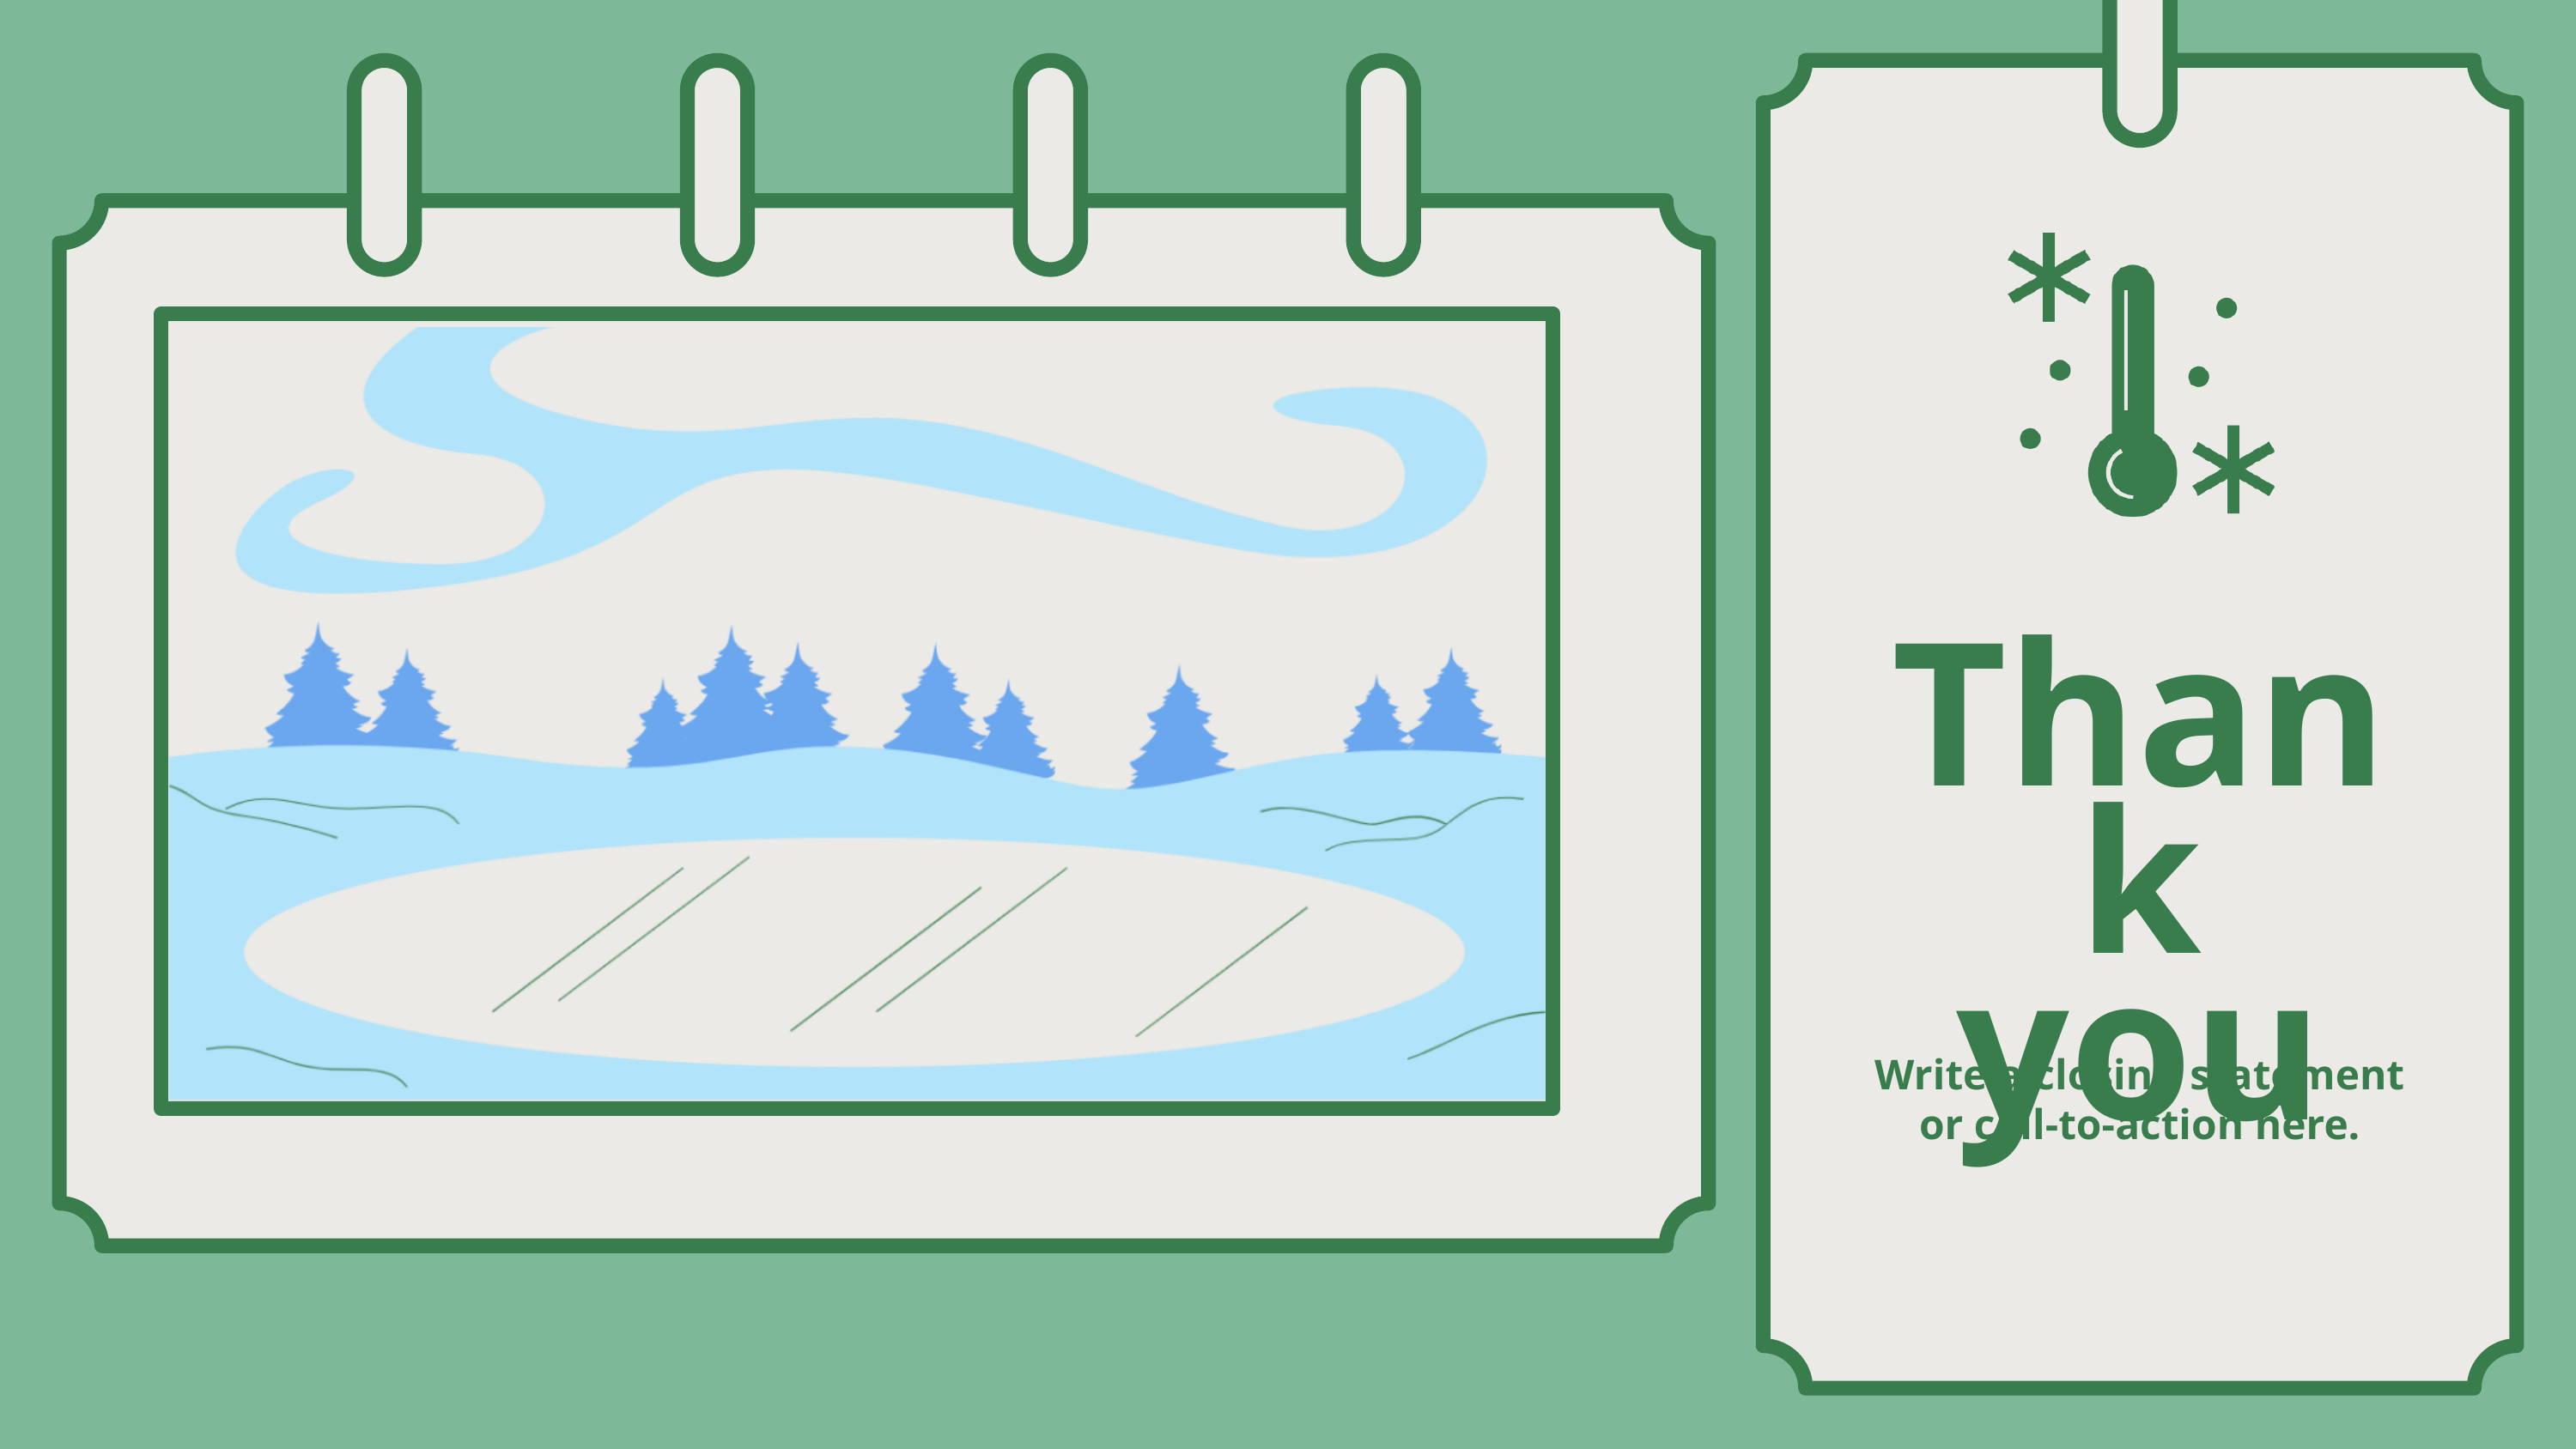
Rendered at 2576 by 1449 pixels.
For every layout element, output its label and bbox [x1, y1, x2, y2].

text_box [58, 179, 1710, 1246]
text_box [2109, 0, 2545, 367]
text_box [354, 19, 1789, 495]
text_box [1763, 39, 2518, 1389]
picture [2008, 233, 2275, 517]
picture [168, 327, 1546, 1105]
text_box [1834, 652, 2446, 1149]
